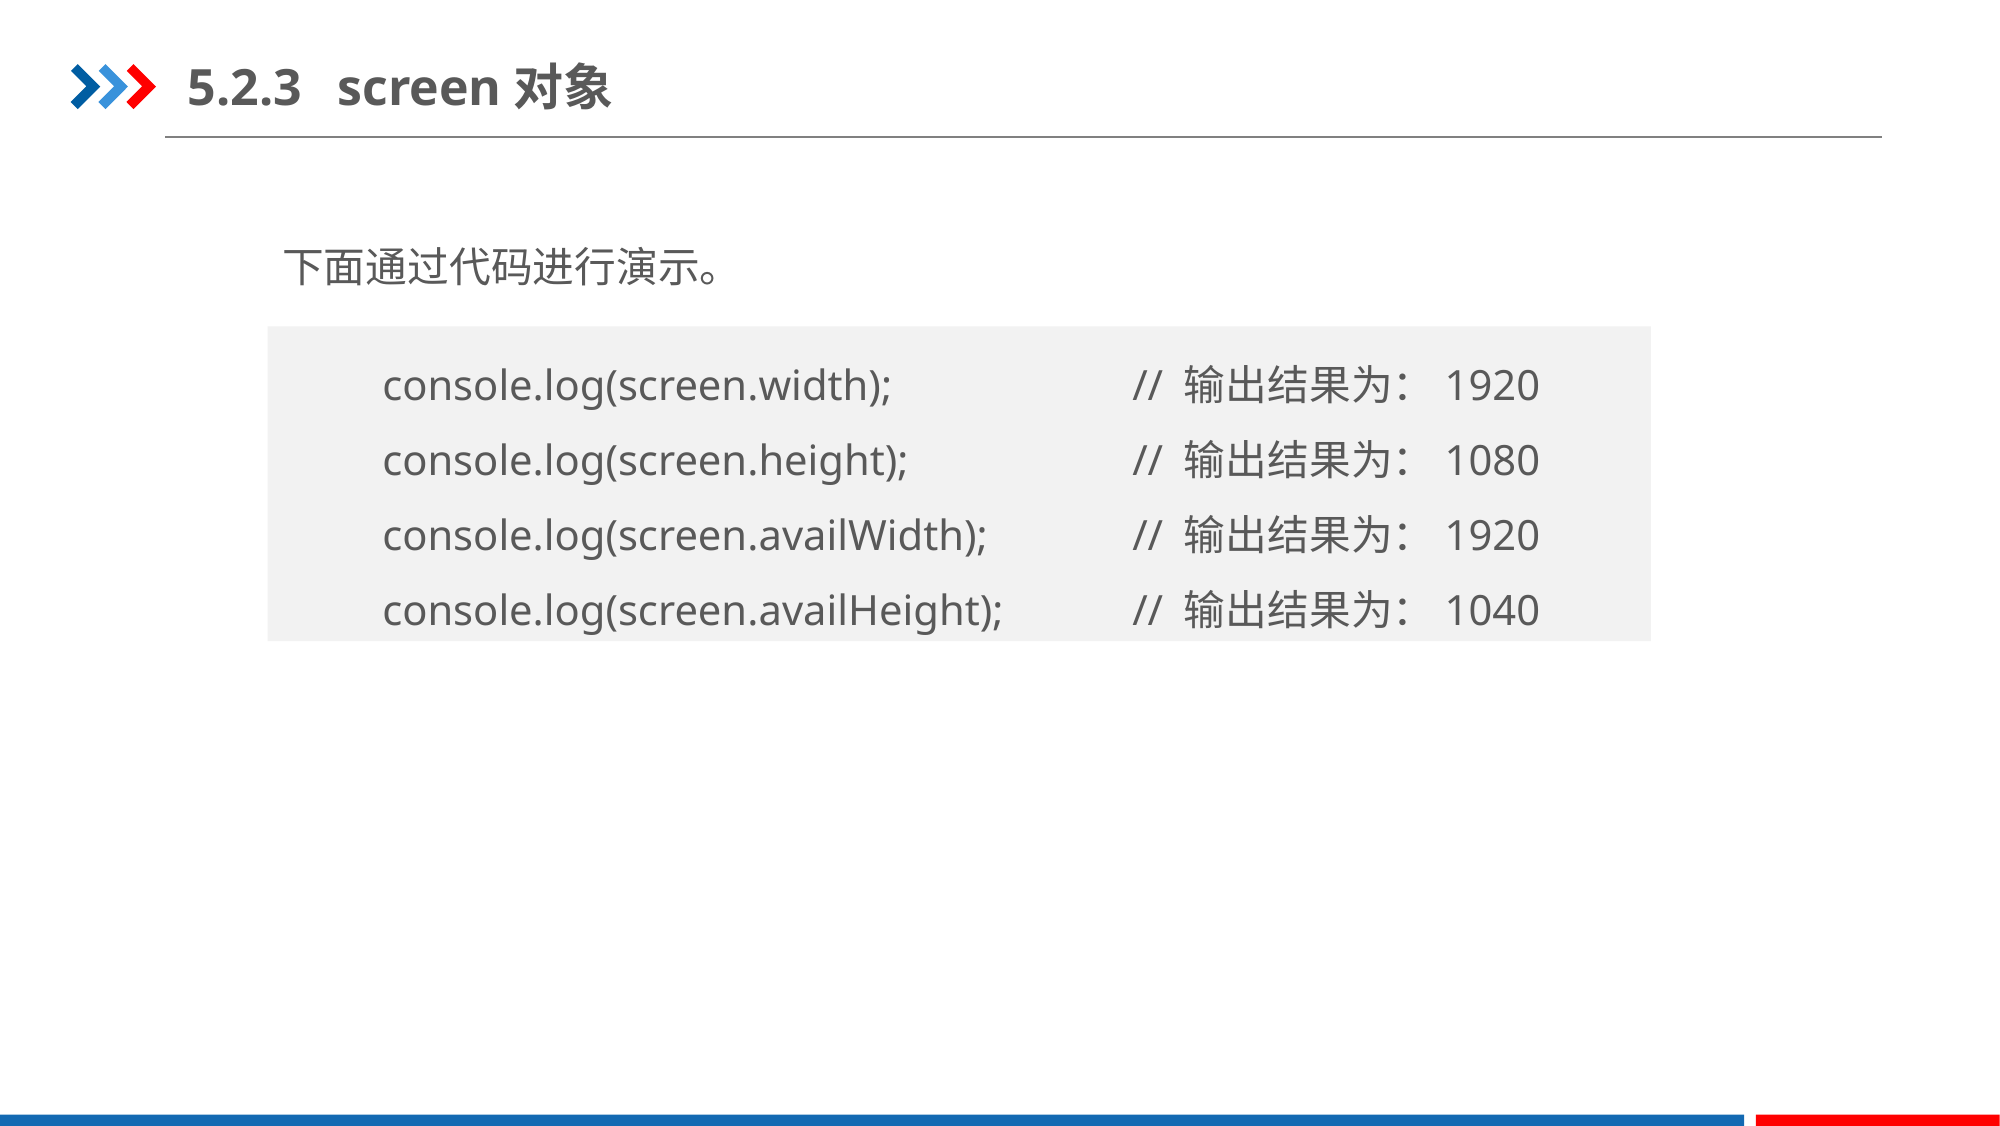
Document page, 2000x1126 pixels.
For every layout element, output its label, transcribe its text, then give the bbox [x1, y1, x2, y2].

text_box 5.2.3 screen对象 [187, 43, 827, 127]
text_box 下面通过代码进行演示。 [267, 208, 2000, 298]
text_box console.log(screen.width); // 输出结果为：1920 console.log(screen.height); // 输出结果为：1080 console.log(screen.availWidth); // 输出结果为：1920 console.log(screen.availHeight); // 输出结果为：1040 [267, 326, 1651, 642]
